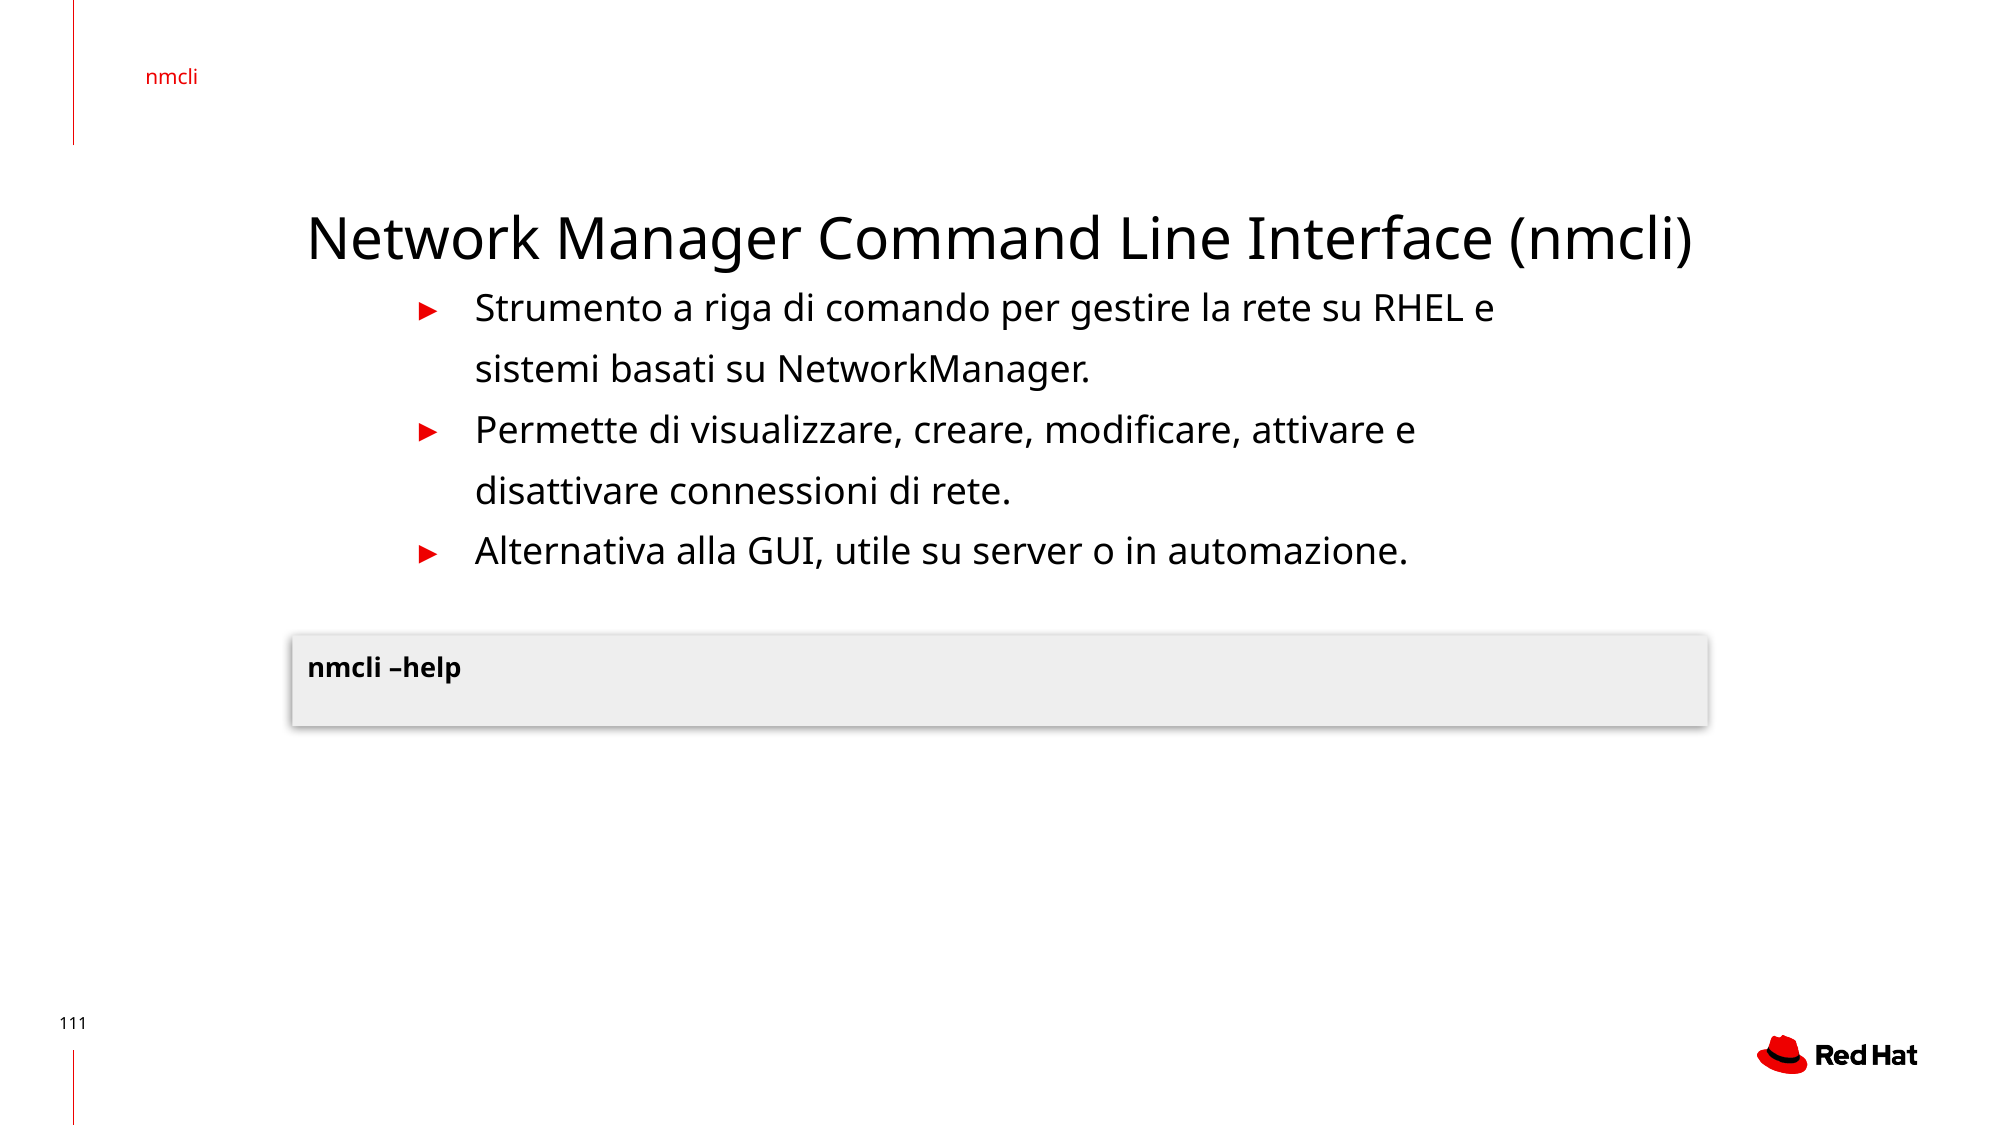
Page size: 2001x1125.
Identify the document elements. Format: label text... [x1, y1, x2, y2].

title Network Manager Command Line Interface (nmcli) [145, 180, 1855, 272]
list Strumento a riga di comando per gestire la rete su RHEL e sistemi basati su NetworkManager. Permette di visualizzare, creare, modificare, attivare e disattivare connessioni di rete. Alternativa alla GUI, utile su server o in automazione. [399, 272, 1600, 544]
subtitle nmcli [73, 9, 919, 143]
picture [1757, 1035, 1918, 1074]
slide_number ‹#› [13, 1012, 134, 1036]
text_box nmcli –help [292, 635, 1708, 727]
